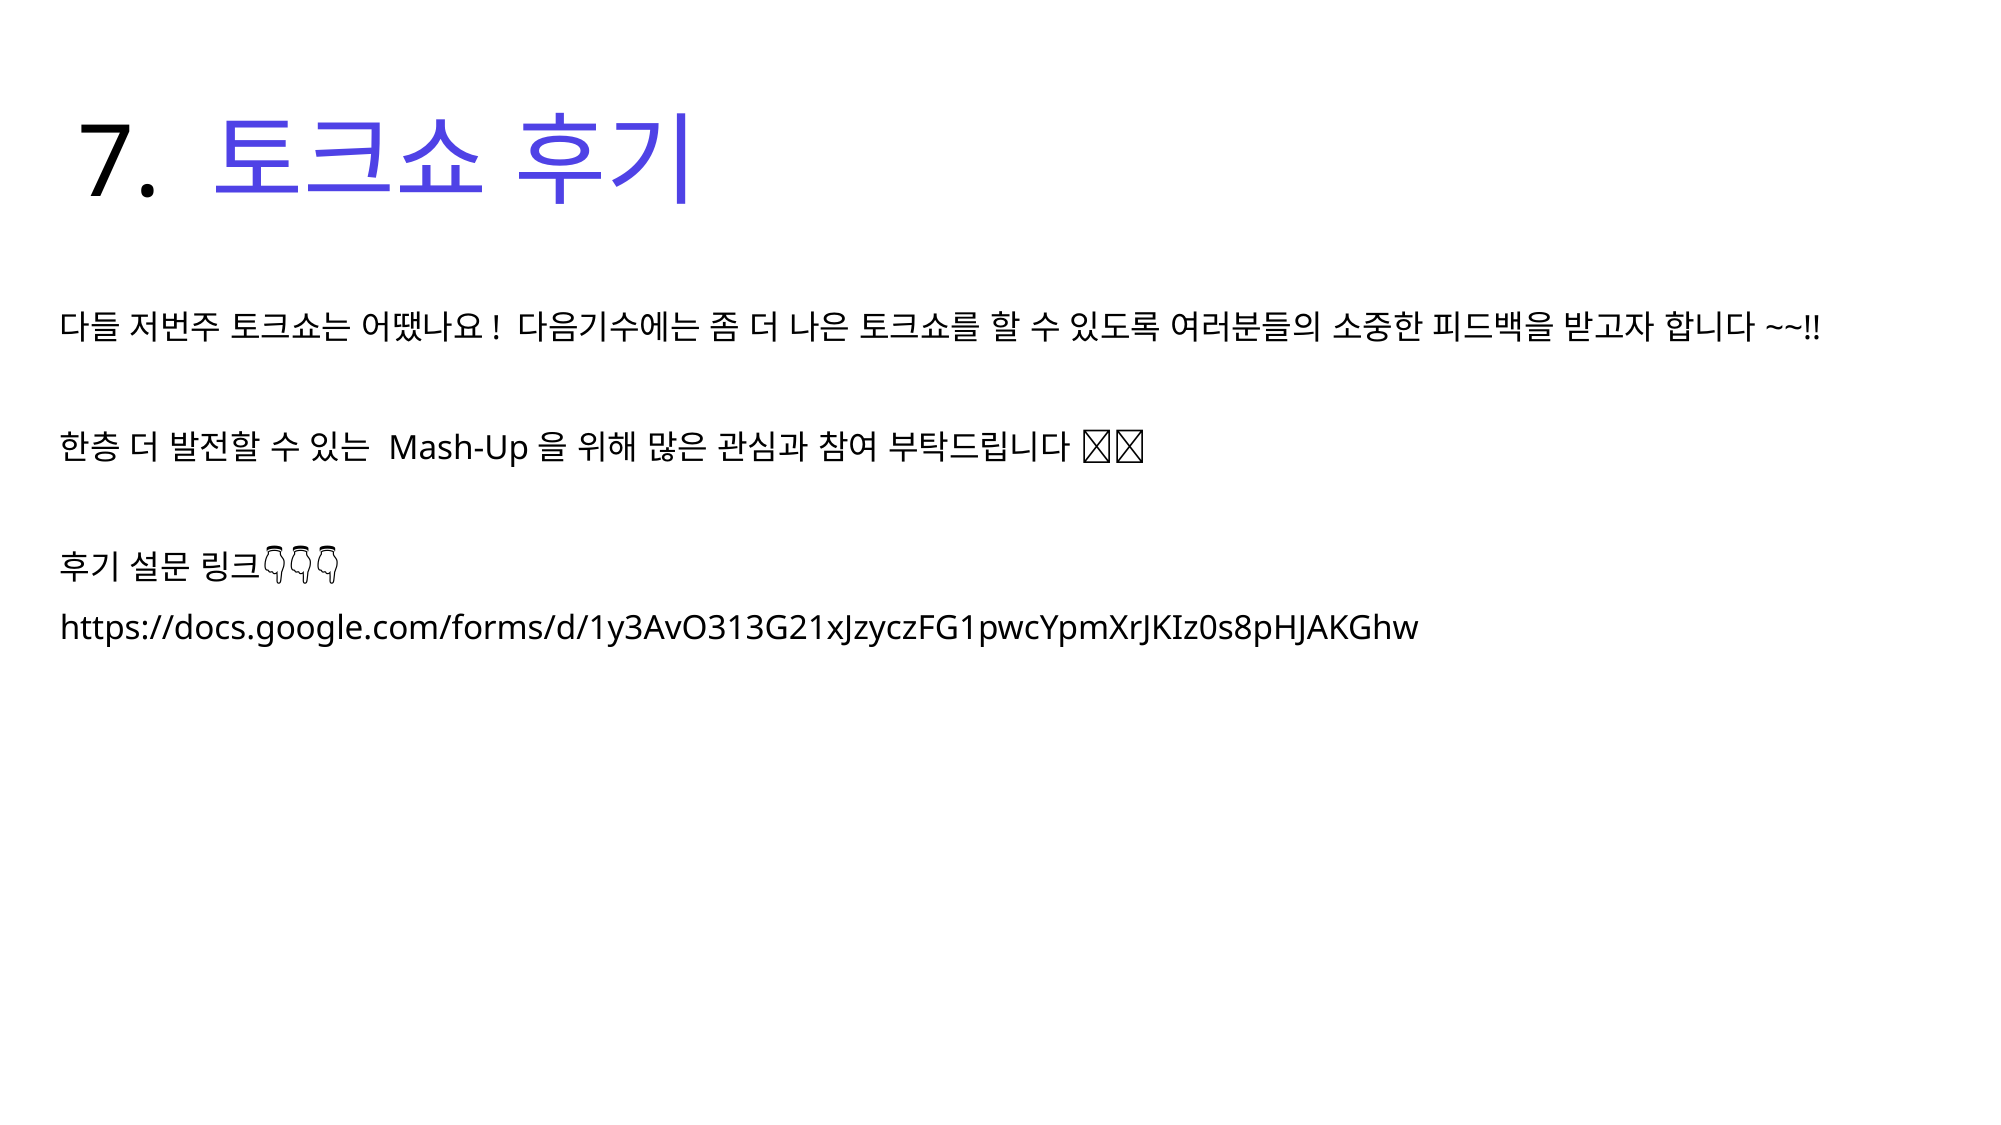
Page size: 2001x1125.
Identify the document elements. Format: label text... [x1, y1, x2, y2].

text_box 다들 저번주 토크쇼는 어땠나요! 다음기수에는 좀 더 나은 토크쇼를 할 수 있도록 여러분들의 소중한 피드백을 받고자 합니다~~!! 한층 더 발전할 수 있는 Mash-Up을 위해 많은 관심과 참여 부탁드립니다 🤩🤩 후기 설문 링크👇👇👇 https://docs.google.com/forms/d/1y3AvO313G21xJzyczFG1pwcYpmXrJKIz0s8pHJAKGhw [44, 279, 1951, 654]
text_box 7. 토크쇼 후기 [62, 88, 714, 224]
